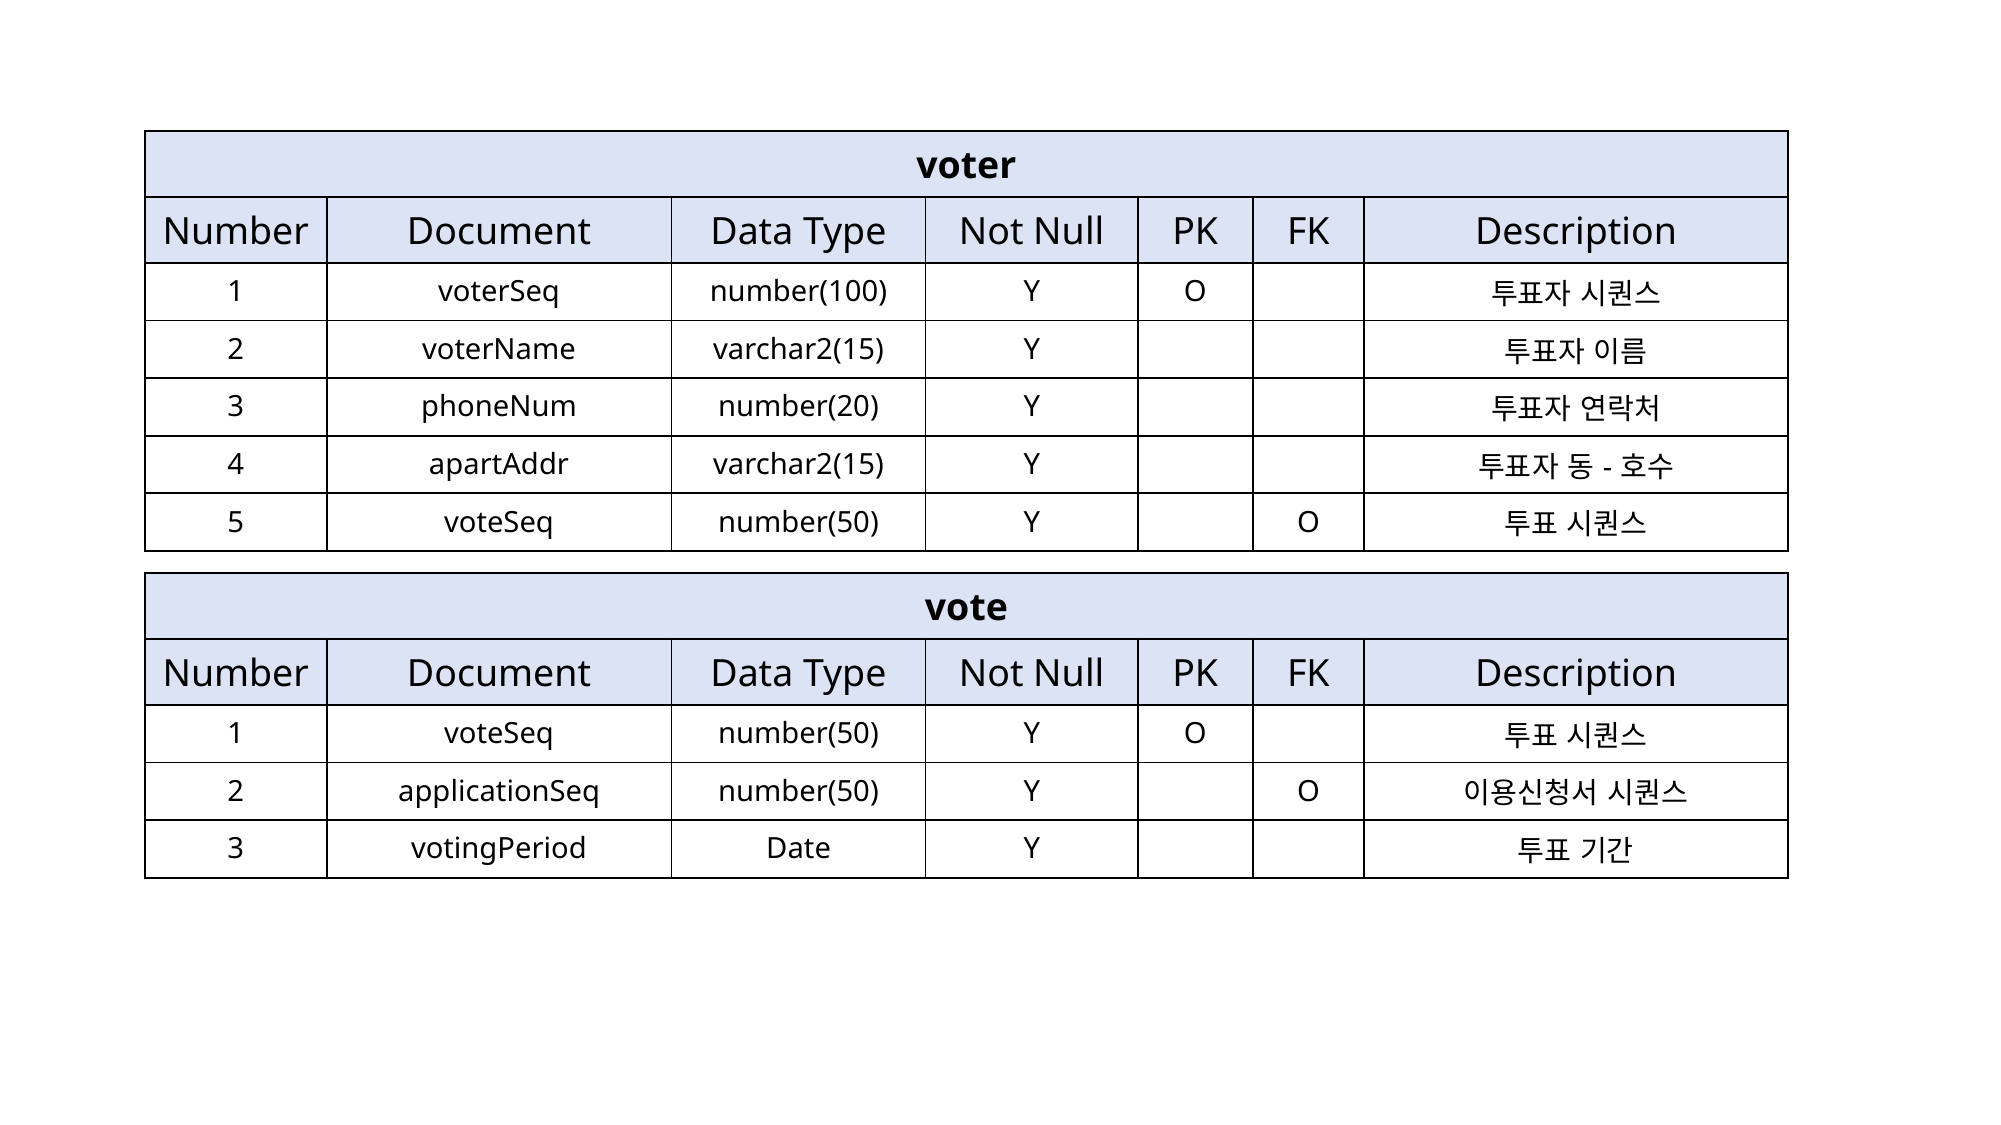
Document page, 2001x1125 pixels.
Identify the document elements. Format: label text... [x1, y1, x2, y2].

table_cell apartAddr [328, 437, 671, 492]
table_cell Y [926, 264, 1137, 320]
table_cell Document [328, 640, 671, 704]
table_cell [1254, 264, 1363, 320]
table_cell [1139, 379, 1252, 435]
table_cell Data Type [672, 640, 925, 704]
table_cell FK [1254, 640, 1363, 704]
table_cell number(50) [672, 763, 925, 819]
table_cell 3 [146, 379, 326, 435]
table_cell 2 [146, 763, 326, 819]
table_cell 투표 기간 [1365, 821, 1787, 877]
table_cell Not Null [926, 640, 1137, 704]
table_cell O [1139, 264, 1252, 320]
table_header voter [146, 132, 1787, 196]
table_cell Y [926, 321, 1137, 377]
table_cell Y [926, 821, 1137, 877]
table_cell Description [1365, 640, 1787, 704]
table_cell [1254, 321, 1363, 377]
table_cell Y [926, 763, 1137, 819]
table_cell voteSeq [328, 706, 671, 762]
table_cell 투표자 연락처 [1365, 379, 1787, 435]
table_cell Y [926, 706, 1137, 762]
table_cell Y [926, 379, 1137, 435]
table_cell 투표자 동-호수 [1365, 437, 1787, 492]
table_cell [1139, 763, 1252, 819]
table_cell Data Type [672, 198, 925, 262]
table_cell [1139, 821, 1252, 877]
table_cell applicationSeq [328, 763, 671, 819]
table_cell varchar2(15) [672, 321, 925, 377]
table_cell PK [1139, 640, 1252, 704]
table_cell 투표 시퀀스 [1365, 494, 1787, 550]
table_cell Y [926, 494, 1137, 550]
table_cell PK [1139, 198, 1252, 262]
table_cell [1254, 379, 1363, 435]
table_cell [1139, 494, 1252, 550]
table_cell 투표자 시퀀스 [1365, 264, 1787, 320]
table_cell 이용신청서 시퀀스 [1365, 763, 1787, 819]
table_cell Date [672, 821, 925, 877]
table_cell O [1139, 706, 1252, 762]
table_cell voterSeq [328, 264, 671, 320]
table_cell [1254, 821, 1363, 877]
table_cell O [1254, 763, 1363, 819]
table_cell Y [926, 437, 1137, 492]
table_cell 1 [146, 706, 326, 762]
table_cell voterName [328, 321, 671, 377]
table_cell number(50) [672, 494, 925, 550]
table_cell Number [146, 198, 326, 262]
table_cell 2 [146, 321, 326, 377]
table_cell 5 [146, 494, 326, 550]
table_cell Not Null [926, 198, 1137, 262]
table_cell number(50) [672, 706, 925, 762]
table_cell number(100) [672, 264, 925, 320]
table_cell [1254, 706, 1363, 762]
table_cell 투표 시퀀스 [1365, 706, 1787, 762]
table_cell [1139, 321, 1252, 377]
table_cell 1 [146, 264, 326, 320]
table_cell 4 [146, 437, 326, 492]
table_cell voteSeq [328, 494, 671, 550]
table_cell Number [146, 640, 326, 704]
table_cell number(20) [672, 379, 925, 435]
table_cell FK [1254, 198, 1363, 262]
table_cell Description [1365, 198, 1787, 262]
table_cell Document [328, 198, 671, 262]
table_cell [1139, 437, 1252, 492]
table_cell phoneNum [328, 379, 671, 435]
table_header vote [146, 574, 1787, 638]
table_cell 투표자 이름 [1365, 321, 1787, 377]
table_cell votingPeriod [328, 821, 671, 877]
table_cell O [1254, 494, 1363, 550]
table_cell varchar2(15) [672, 437, 925, 492]
table_cell [1254, 437, 1363, 492]
table_cell 3 [146, 821, 326, 877]
